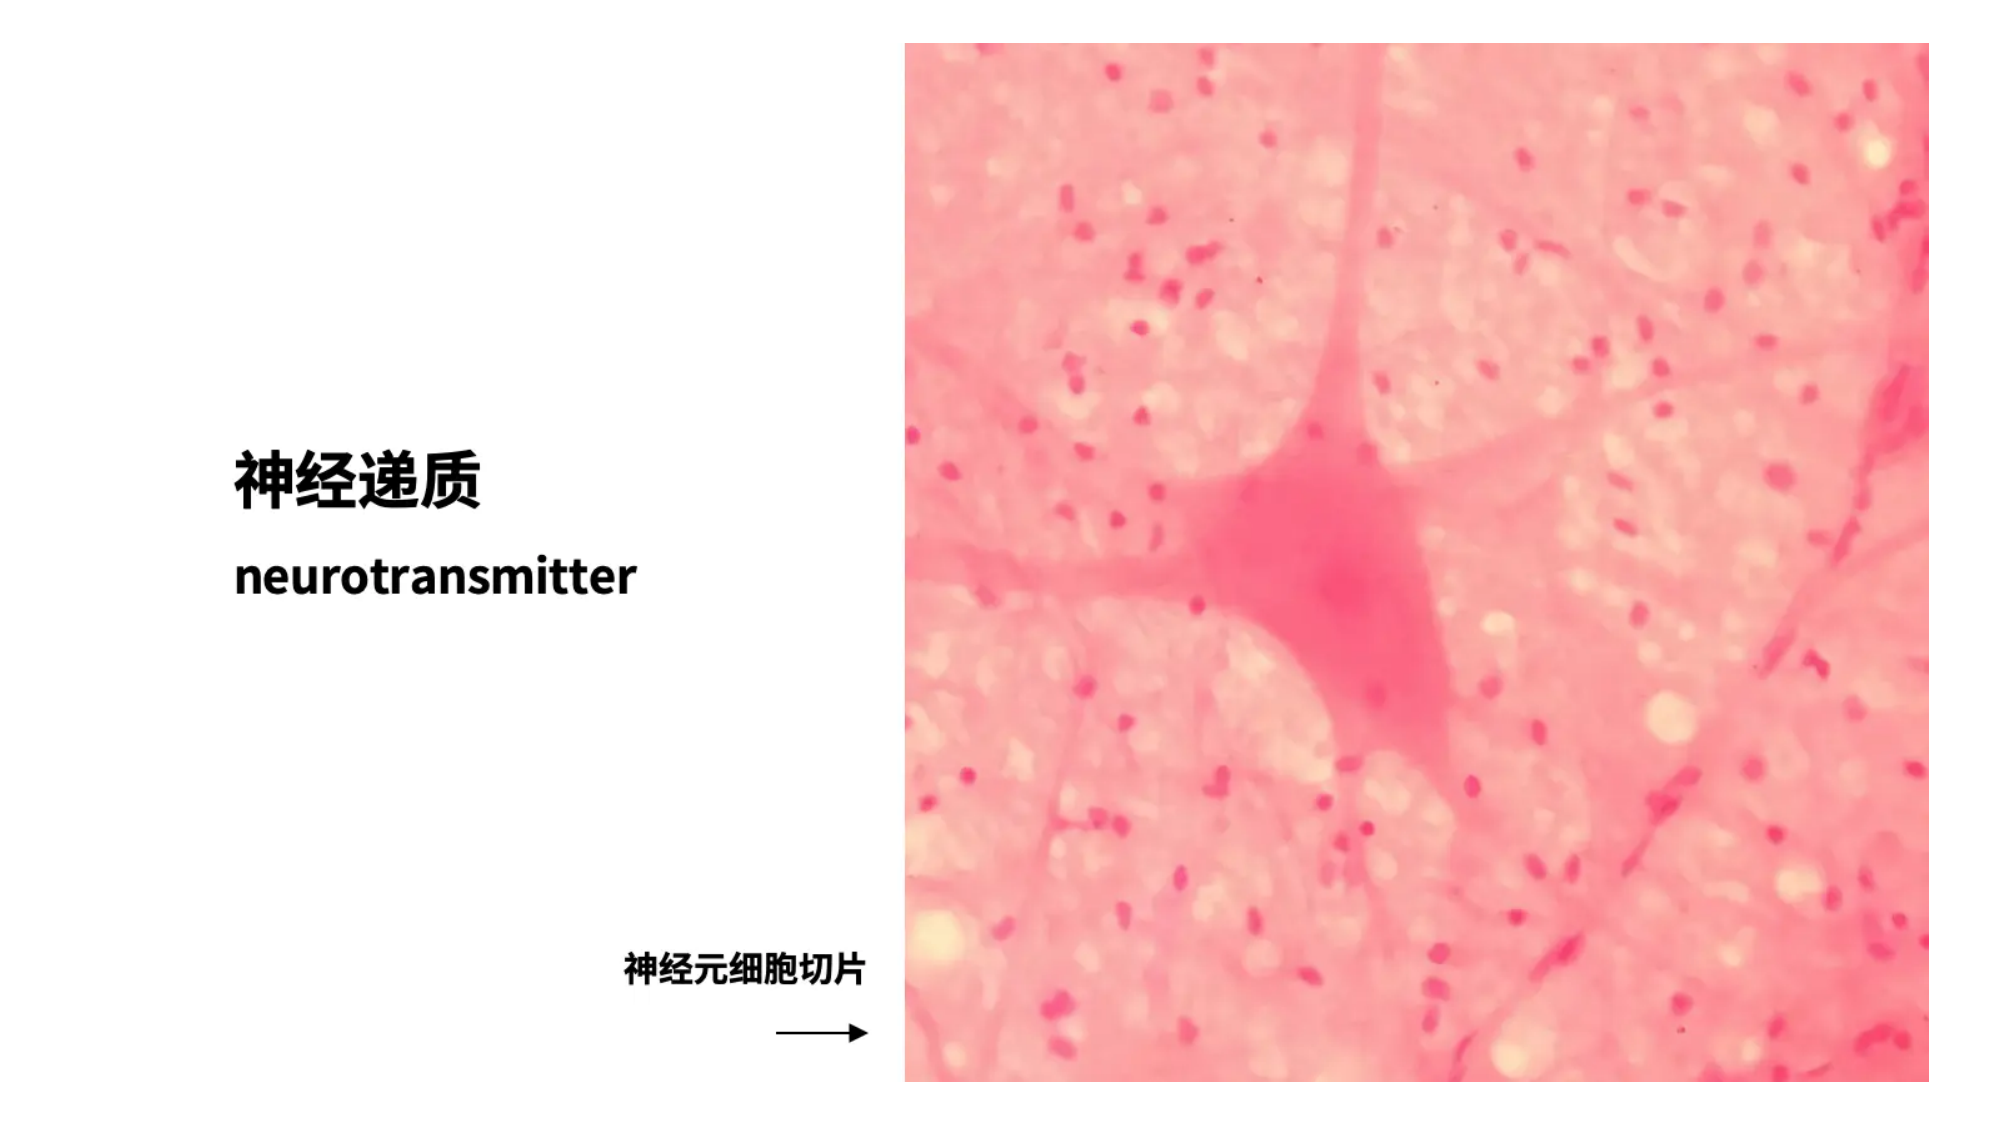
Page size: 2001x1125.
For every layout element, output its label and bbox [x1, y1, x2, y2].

picture [70, 43, 1929, 1082]
